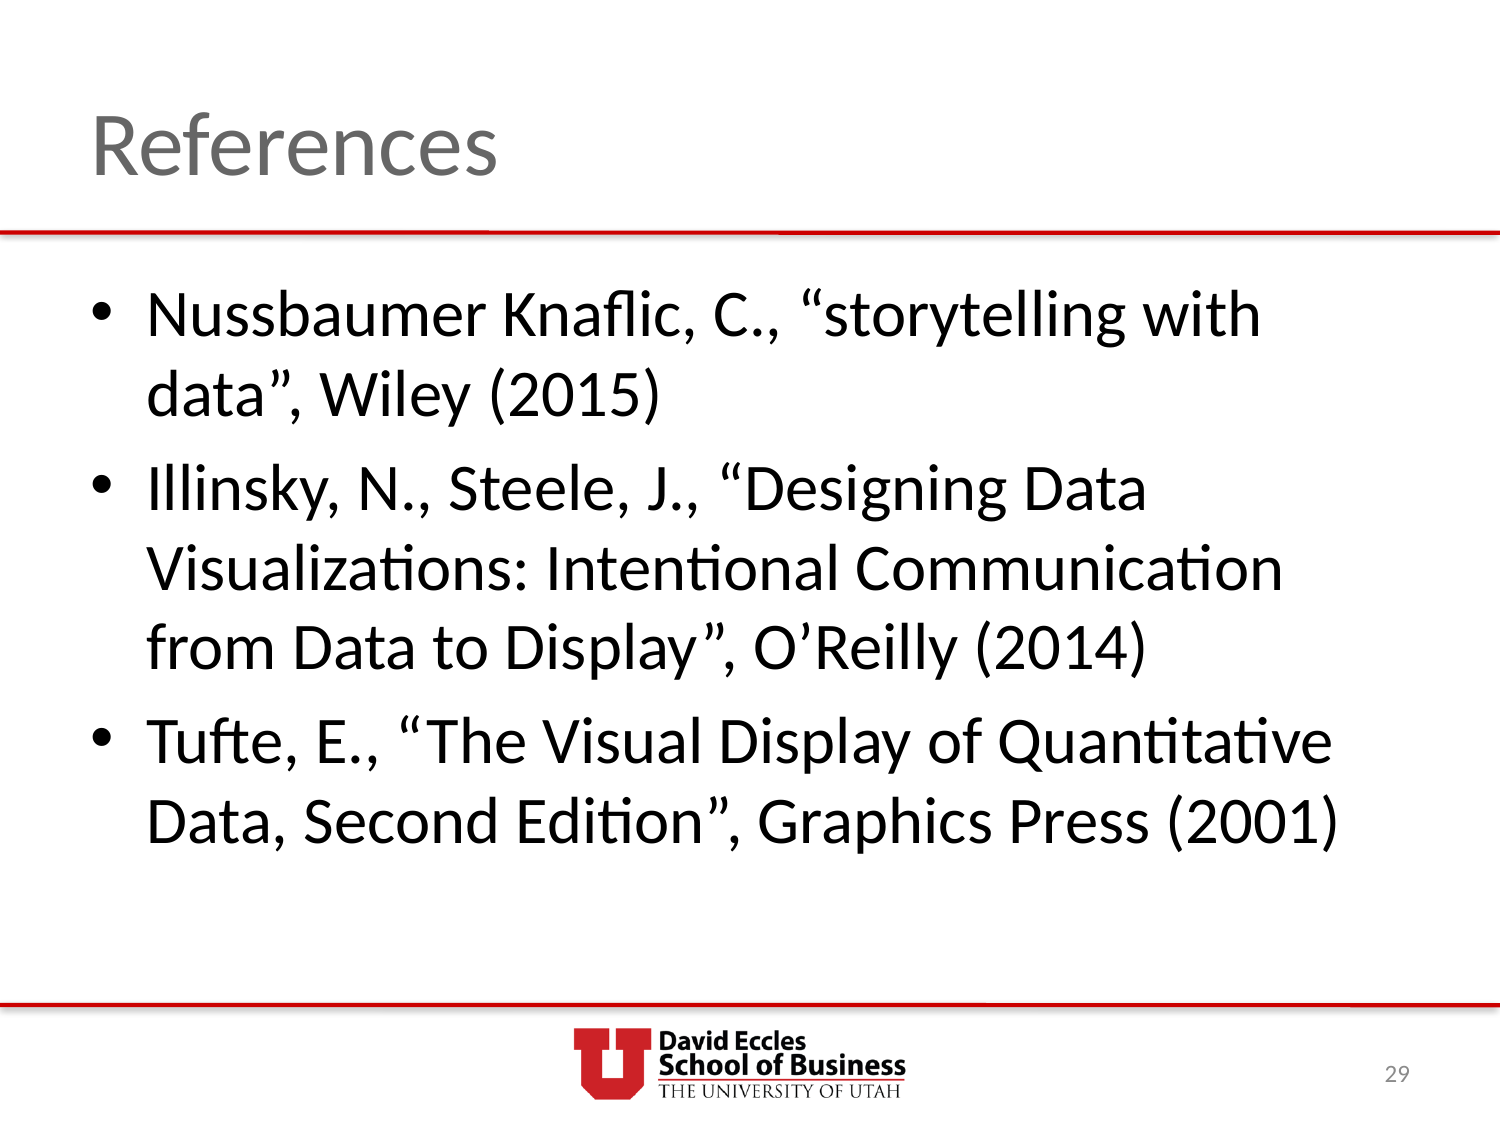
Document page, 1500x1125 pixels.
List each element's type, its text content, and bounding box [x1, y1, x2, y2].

picture [573, 1026, 907, 1102]
slide_number 29 [1074, 1042, 1425, 1103]
list Nussbaumer Knaflic, C., “storytelling with data”, Wiley (2015) Illinsky, N., Steele, J., “Designing Data Visualizations: Intentional Communication from Data to Display”, O’Reilly (2014) Tufte, E., “The Visual Display of Quantitative Data, Second Edition”, Graphics Press (2001) [75, 262, 1425, 1005]
title References [75, 45, 1425, 233]
